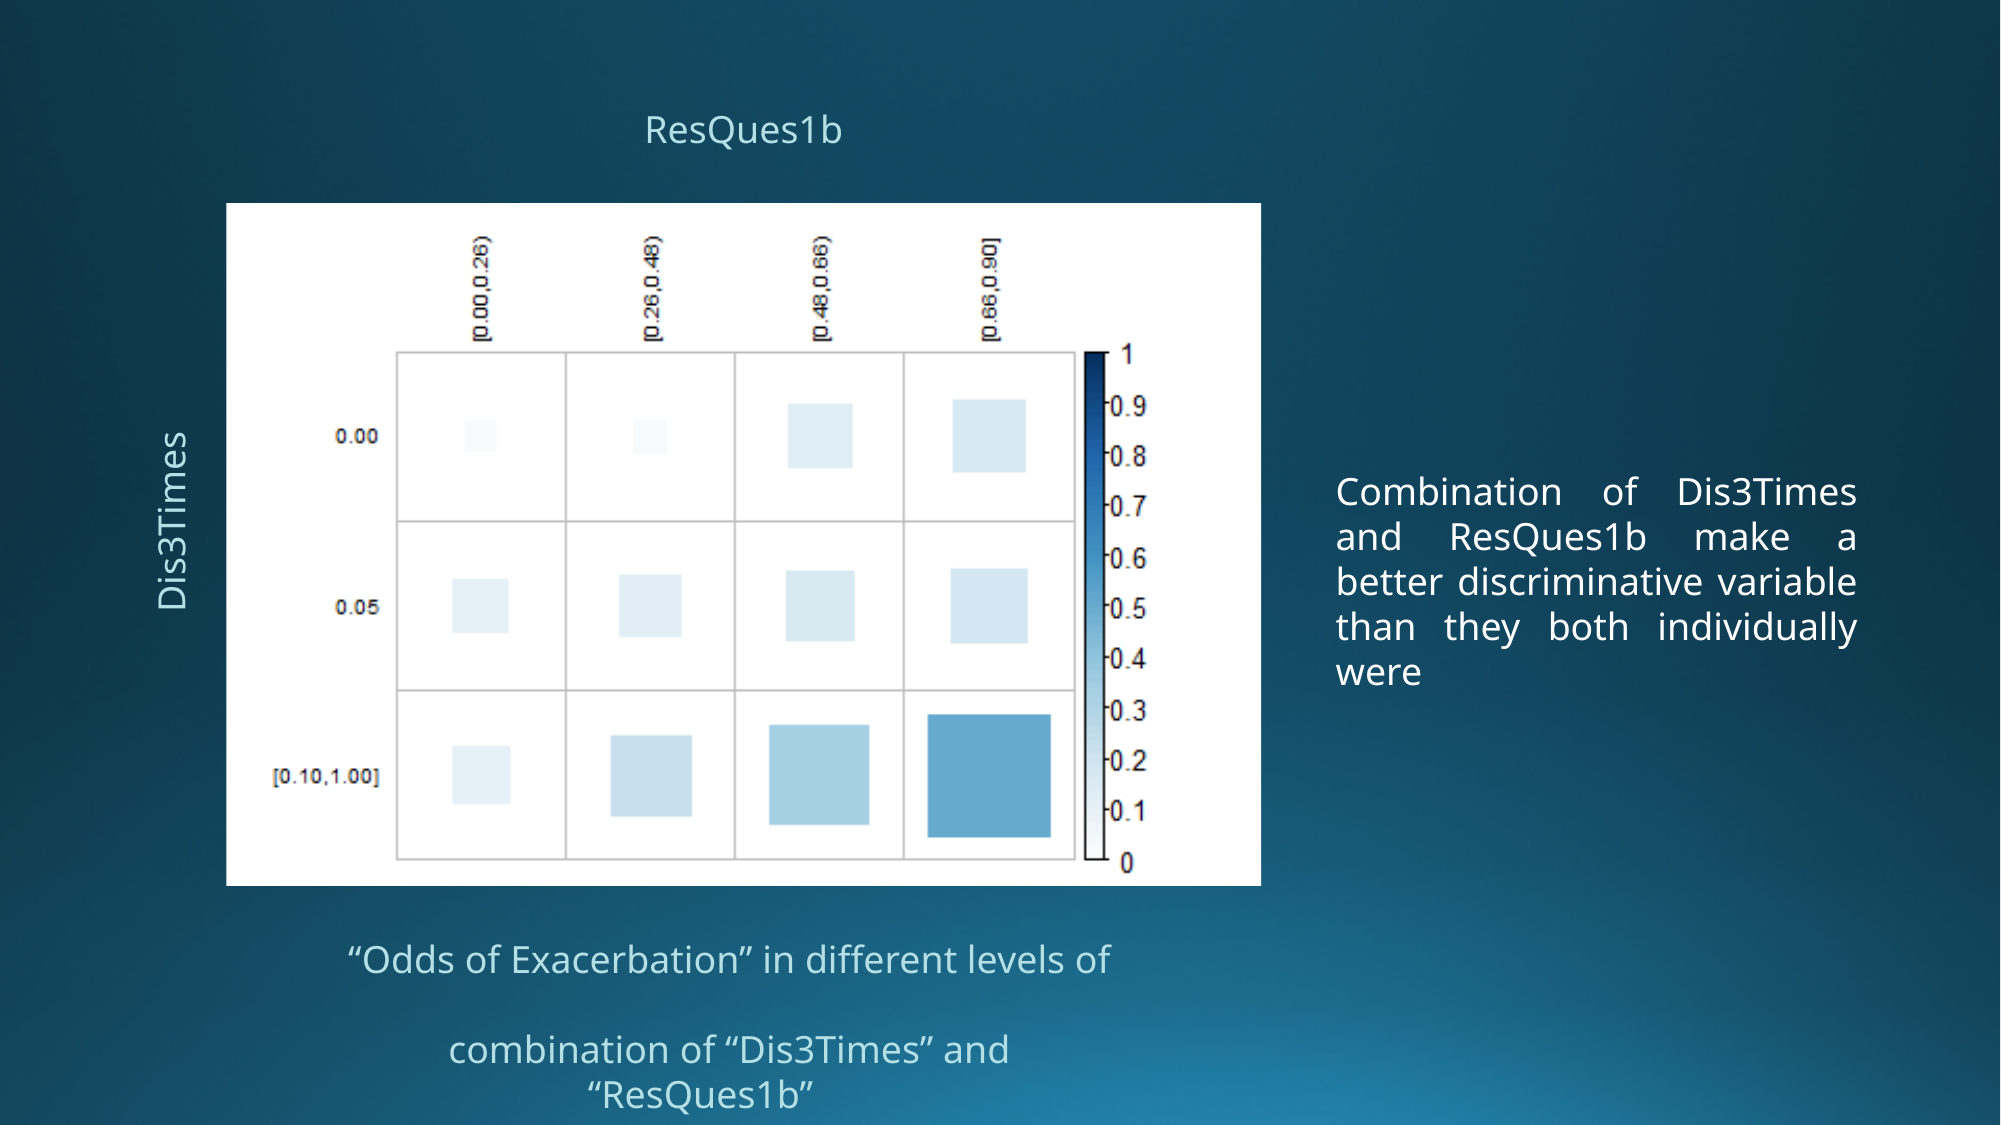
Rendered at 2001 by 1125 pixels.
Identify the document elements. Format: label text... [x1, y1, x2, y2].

text_box Combination of Dis3Times and ResQues1b make a better discriminative variable than they both individually were [1320, 460, 1873, 701]
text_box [140, 98, 1130, 1036]
picture [0, 0, 2001, 1125]
